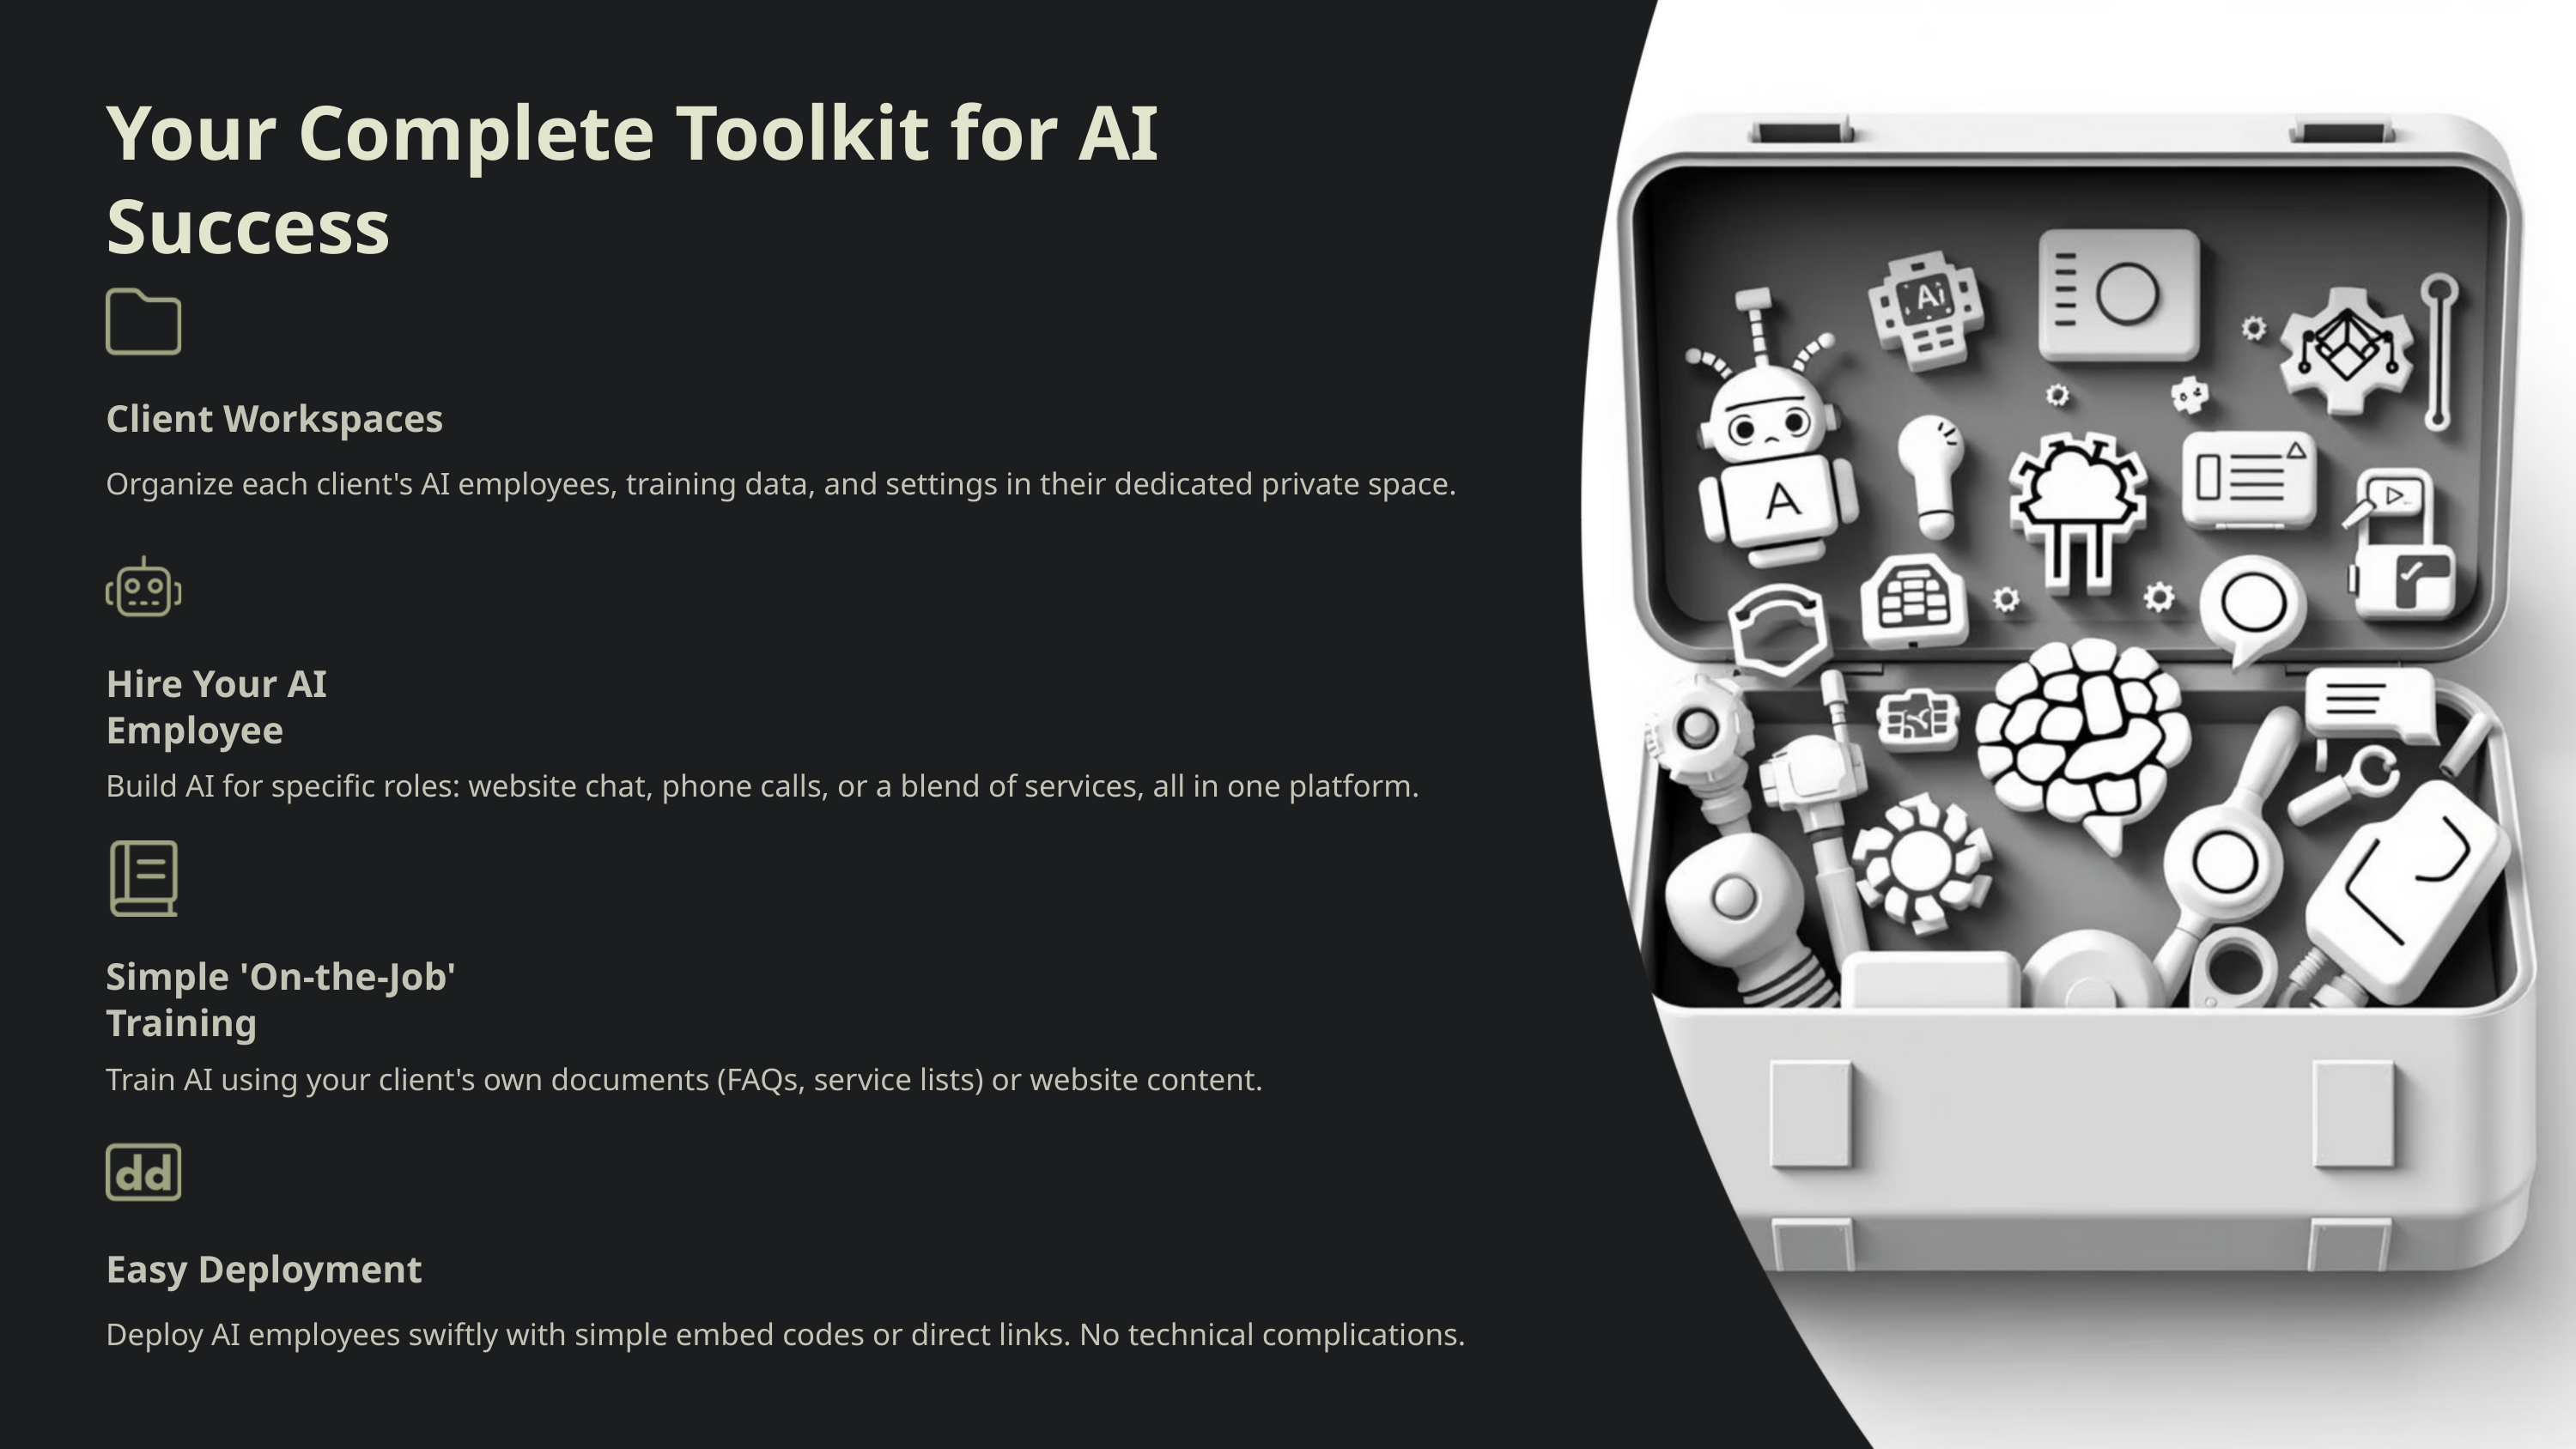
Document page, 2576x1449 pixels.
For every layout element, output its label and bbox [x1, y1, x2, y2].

text_box [105, 1133, 182, 1210]
text_box [0, 0, 1558, 1449]
text_box [105, 840, 182, 917]
text_box [1561, 0, 2576, 1449]
text_box [105, 283, 182, 360]
text_box [105, 548, 182, 624]
